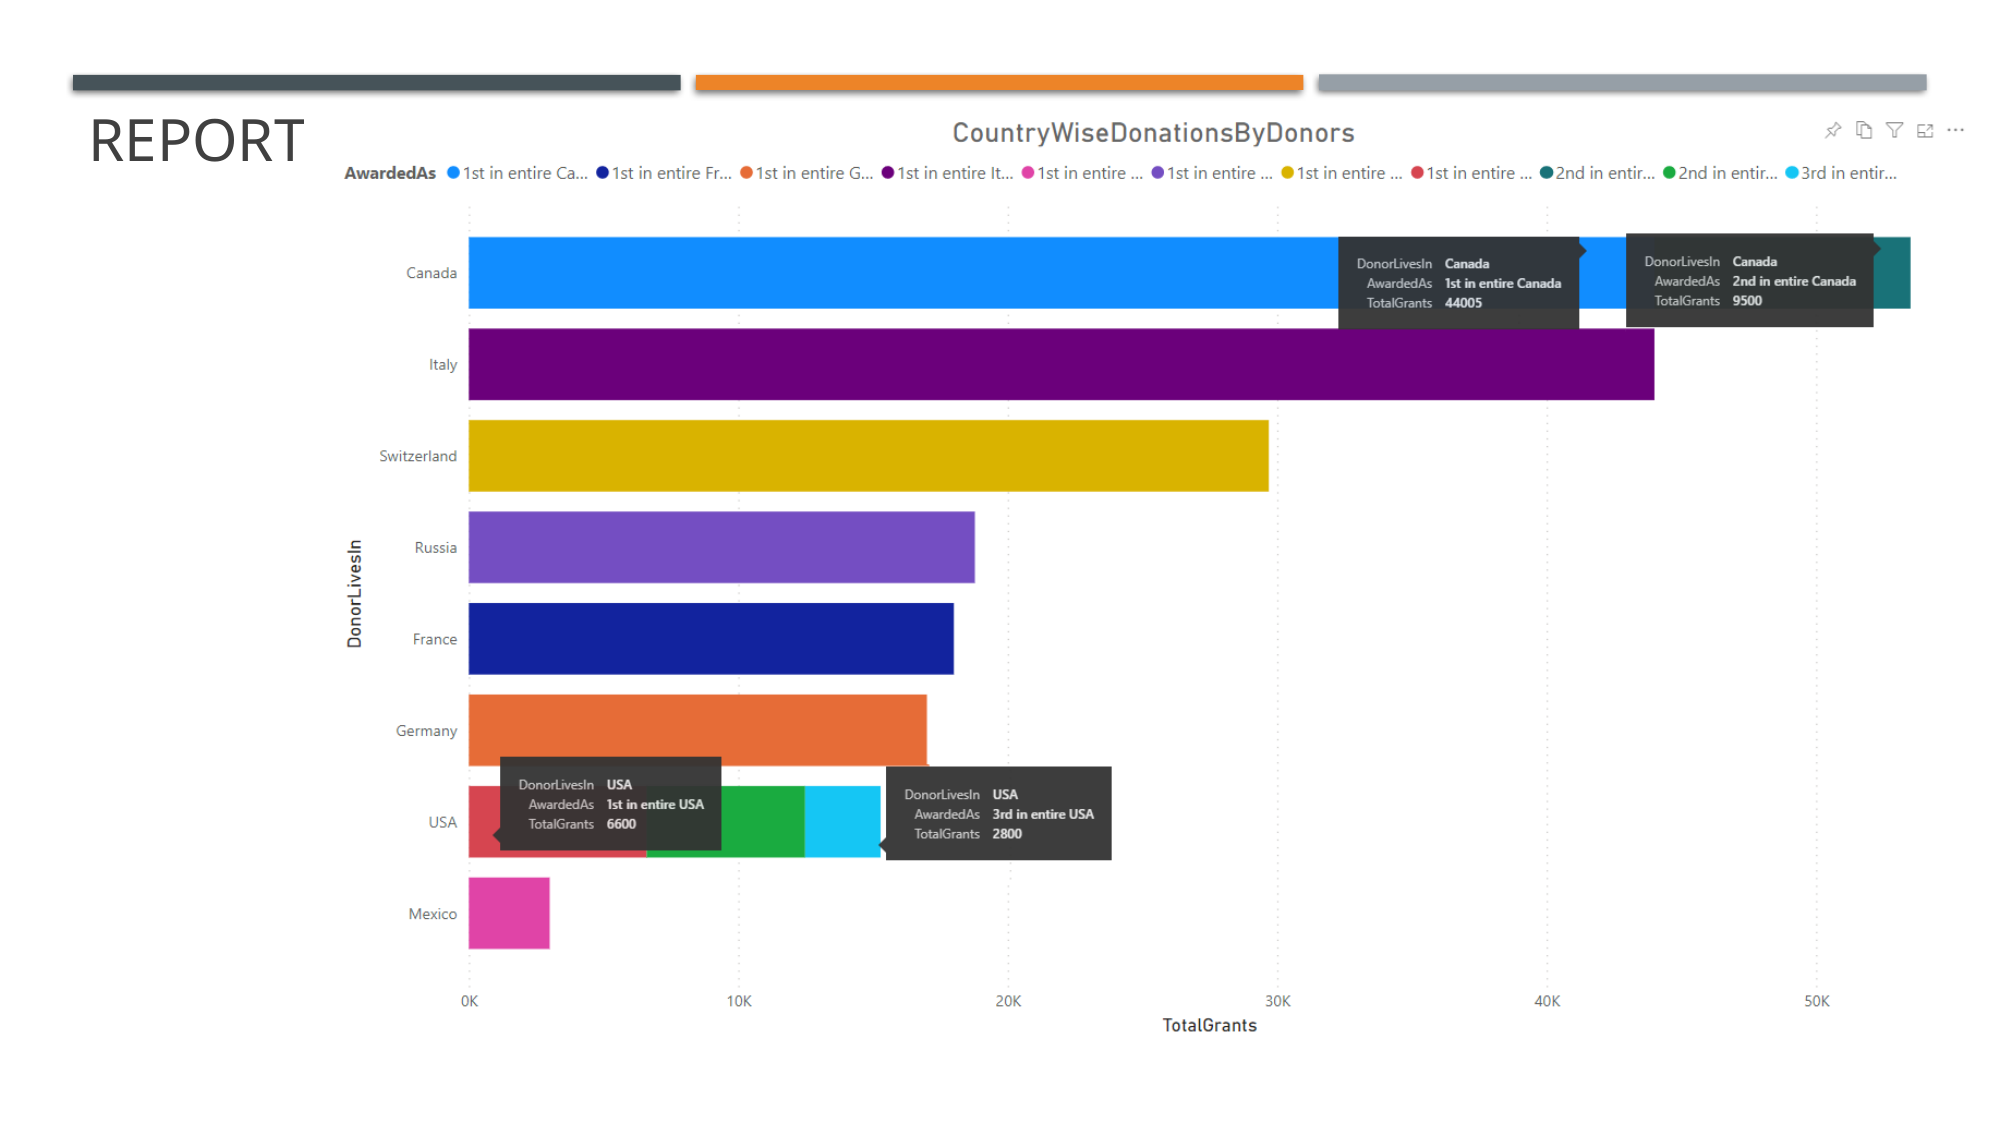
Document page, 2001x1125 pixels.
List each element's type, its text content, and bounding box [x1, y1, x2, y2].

title REPORT [73, 93, 1883, 181]
picture [304, 118, 1988, 1039]
